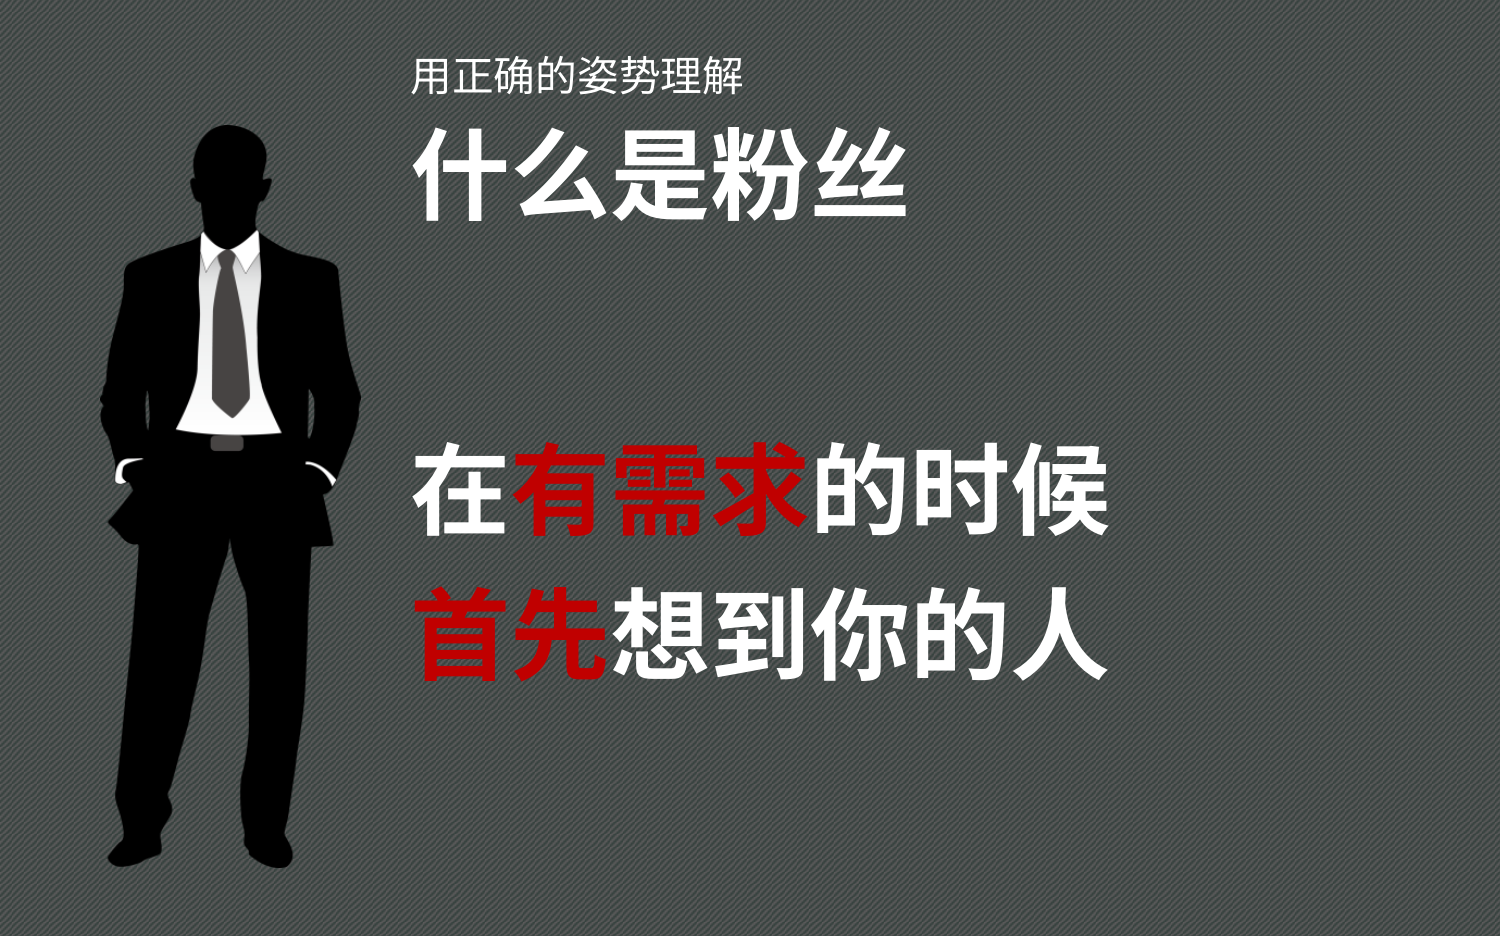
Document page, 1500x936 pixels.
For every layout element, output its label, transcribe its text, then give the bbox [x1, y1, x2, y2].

text_box 在有需求的时候 首先想到你的人 [395, 420, 1450, 701]
text_box 用正确的姿势理解 什么是粉丝 [395, 42, 1306, 240]
picture [0, 0, 1500, 936]
